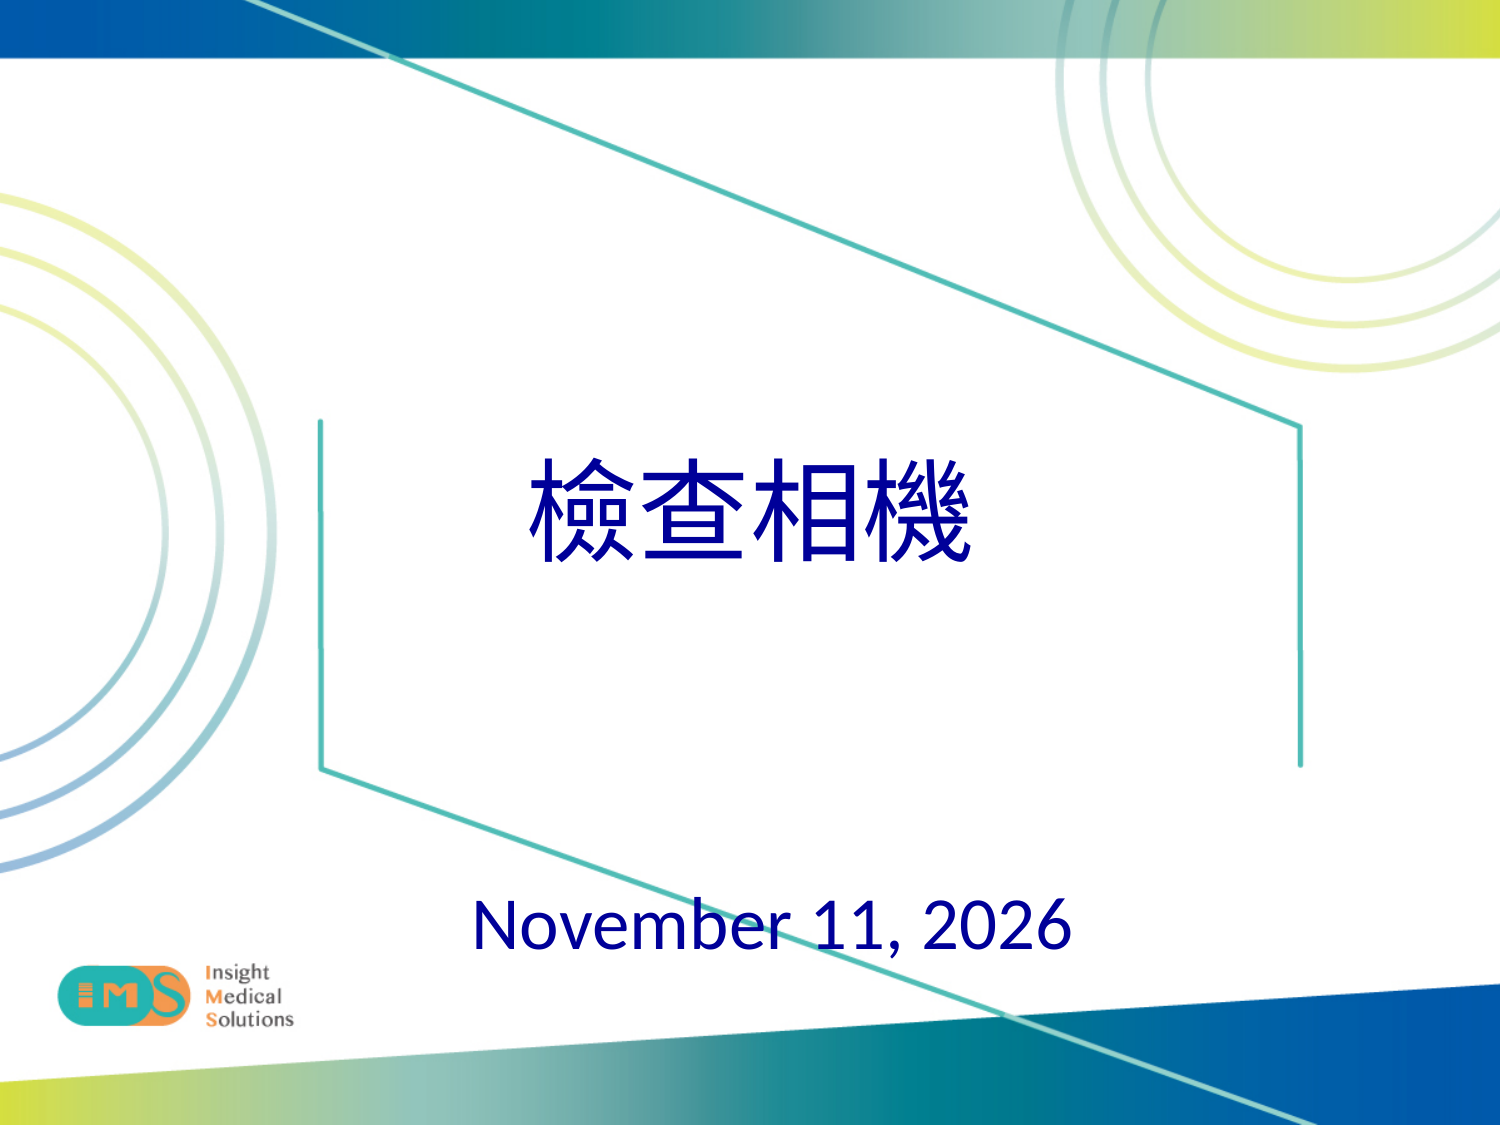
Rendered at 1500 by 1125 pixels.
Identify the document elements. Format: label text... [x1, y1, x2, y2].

text_box 檢查相機 [112, 433, 1388, 675]
picture [0, 0, 1500, 1125]
picture [1179, 1084, 1193, 1089]
